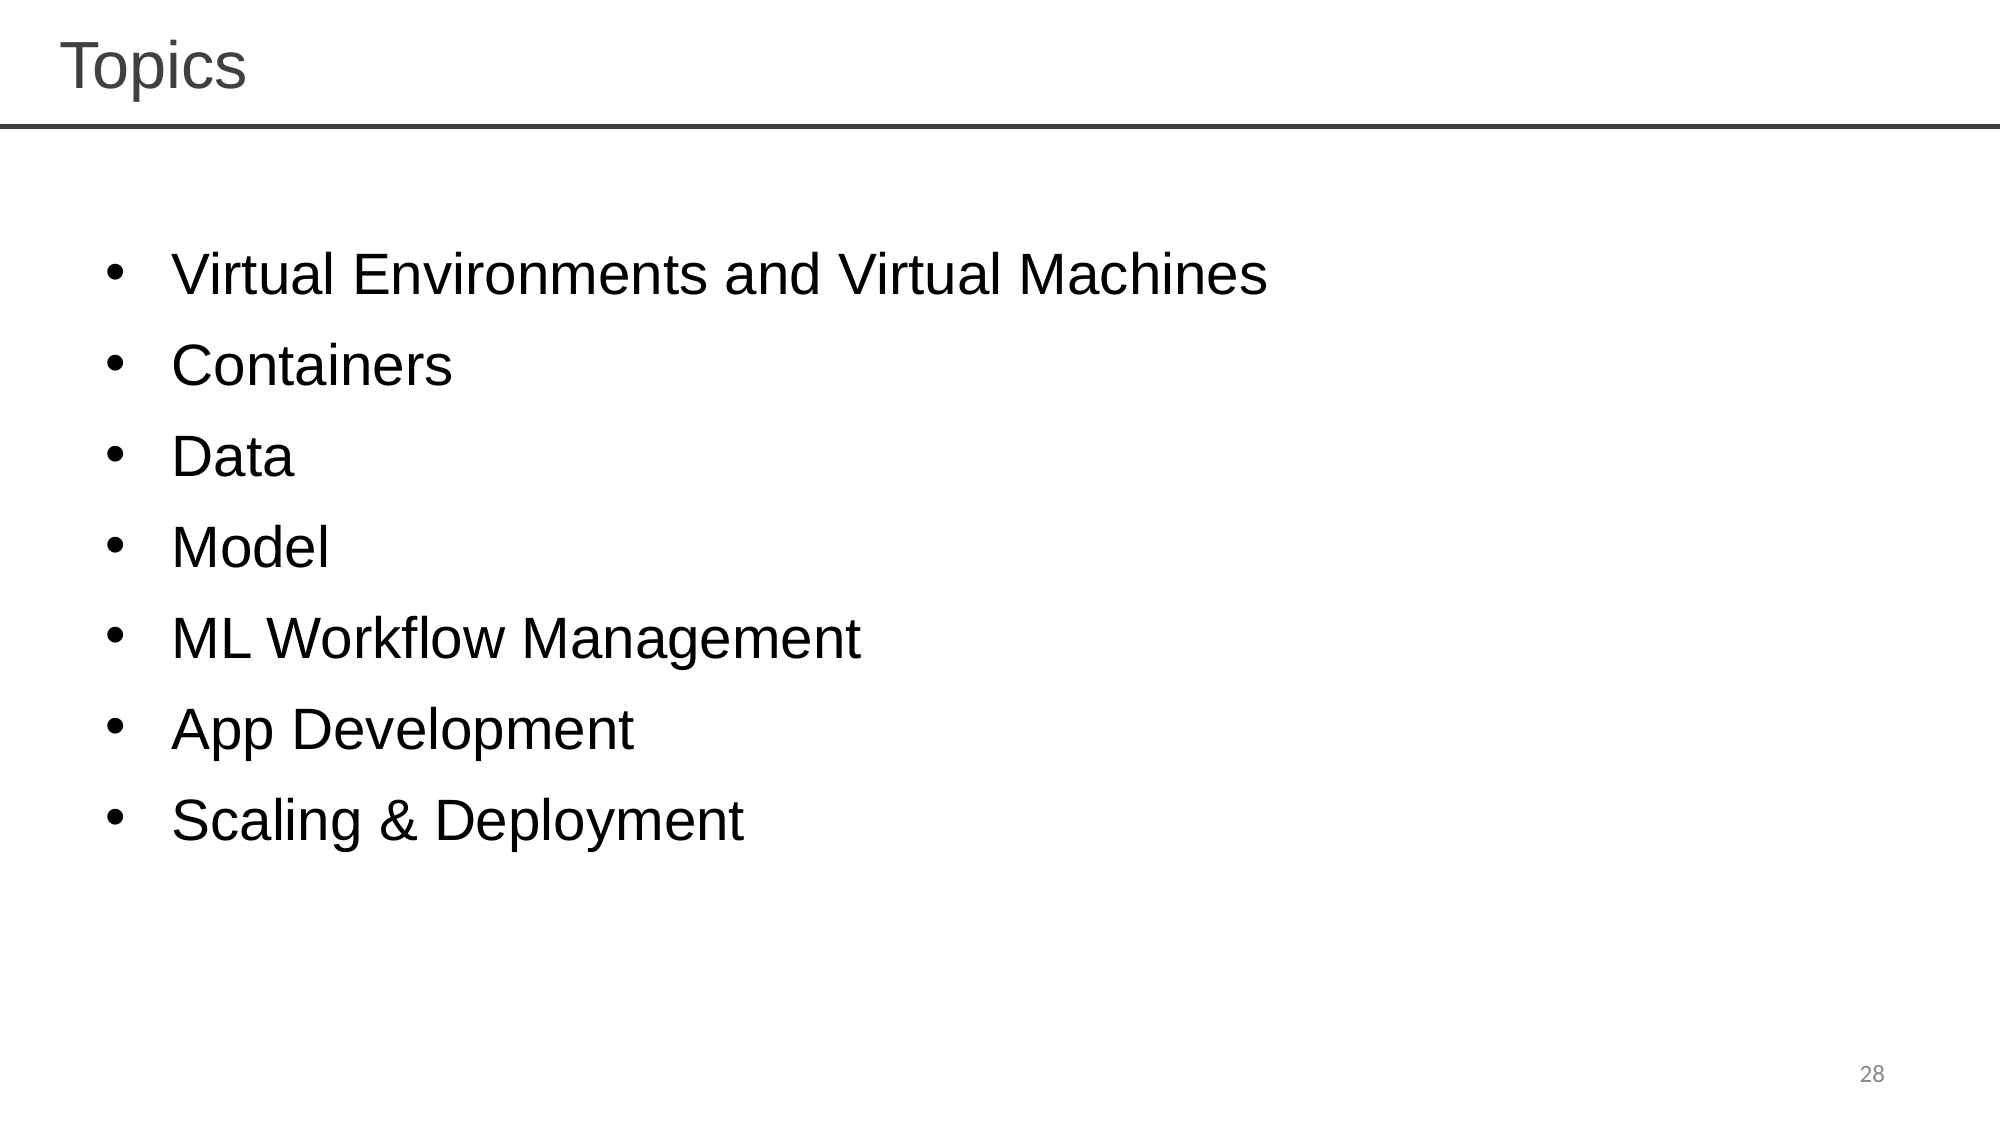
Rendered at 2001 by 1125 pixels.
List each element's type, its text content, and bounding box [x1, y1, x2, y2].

text_box Virtual Environments and Virtual Machines Containers Data Model ML Workflow Management App Development Scaling & Deployment [81, 221, 1499, 867]
title Topics [44, 14, 1813, 127]
slide_number 28 [1433, 1042, 1900, 1103]
